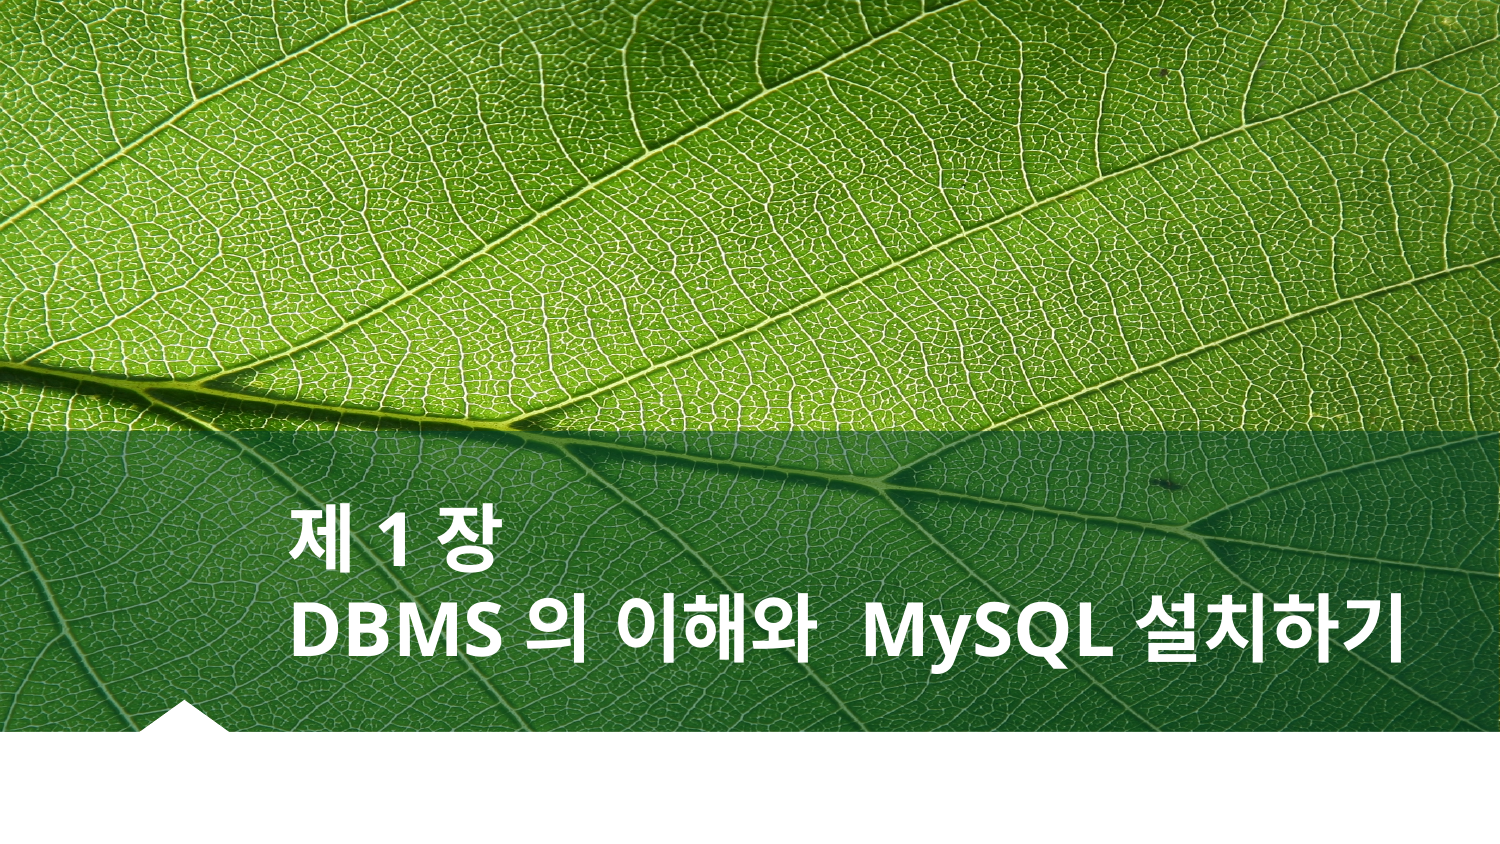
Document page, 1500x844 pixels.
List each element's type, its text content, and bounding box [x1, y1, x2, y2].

text_box 제1장 DBMS의 이해와 MySQL설치하기 [275, 486, 1484, 677]
picture [0, 0, 1500, 731]
